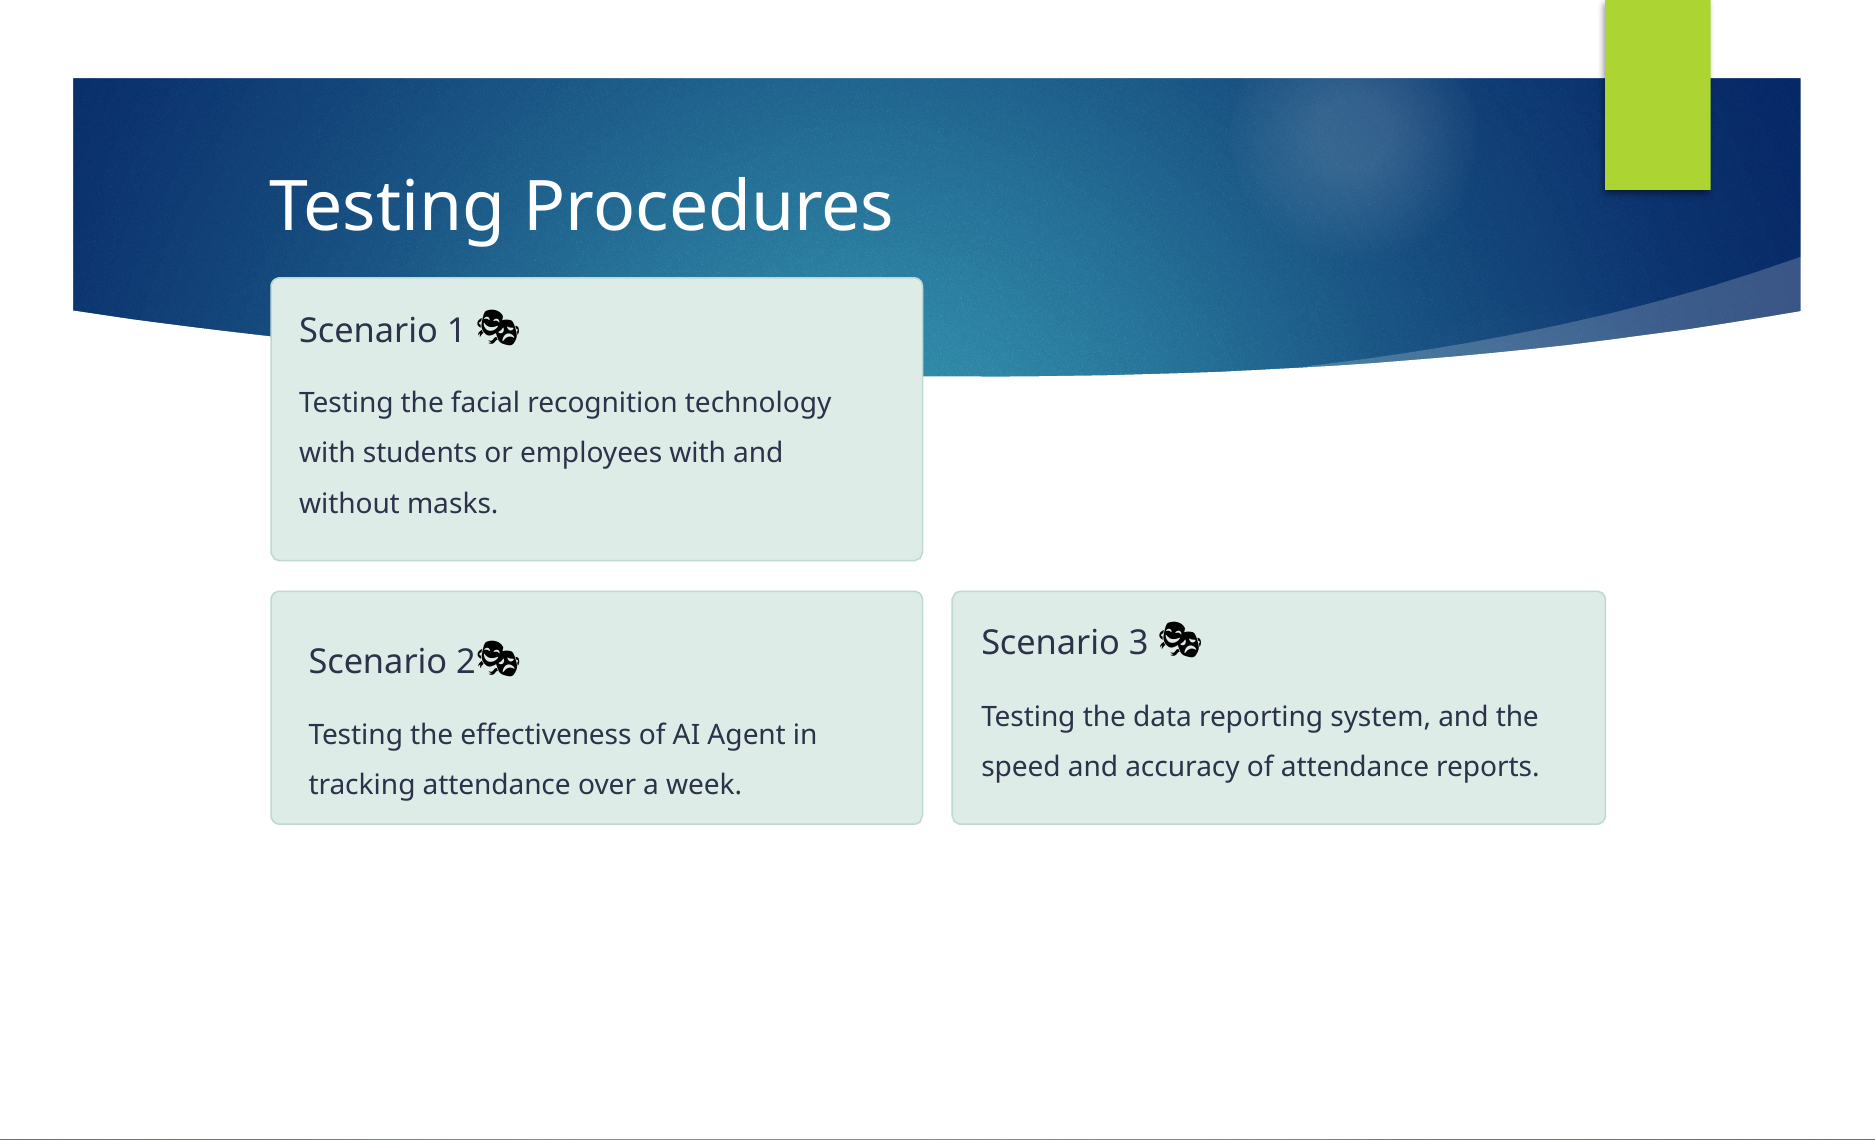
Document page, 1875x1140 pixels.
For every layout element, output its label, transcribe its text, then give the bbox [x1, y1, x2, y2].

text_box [270, 591, 923, 825]
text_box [270, 277, 923, 561]
title Testing Procedures [267, 104, 1120, 298]
picture [74, 79, 1800, 376]
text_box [951, 591, 1606, 825]
